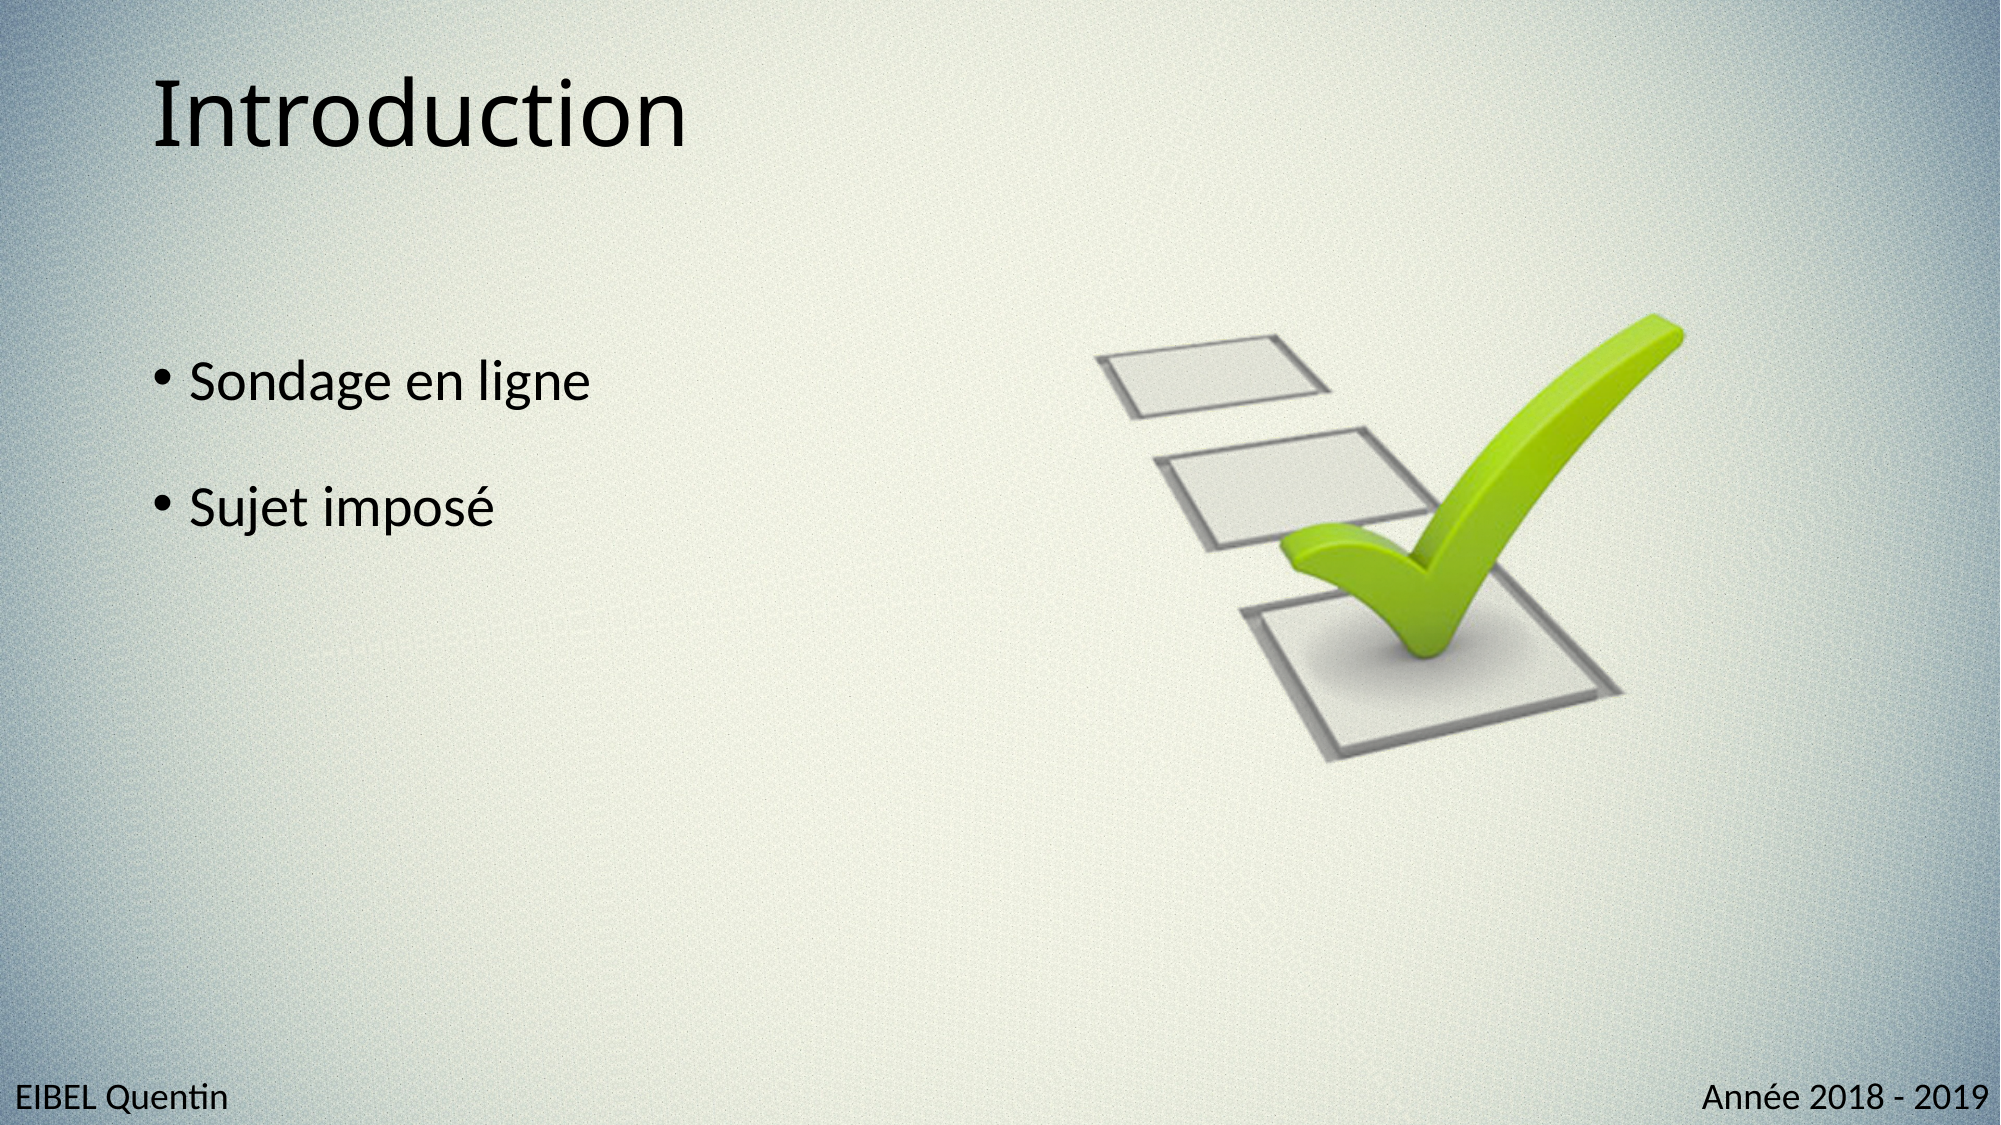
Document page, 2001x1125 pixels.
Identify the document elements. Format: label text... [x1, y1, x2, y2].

list Sondage en ligne Sujet imposé [137, 299, 1863, 1014]
picture [0, 0, 2000, 1125]
title Introduction [137, 59, 1863, 278]
